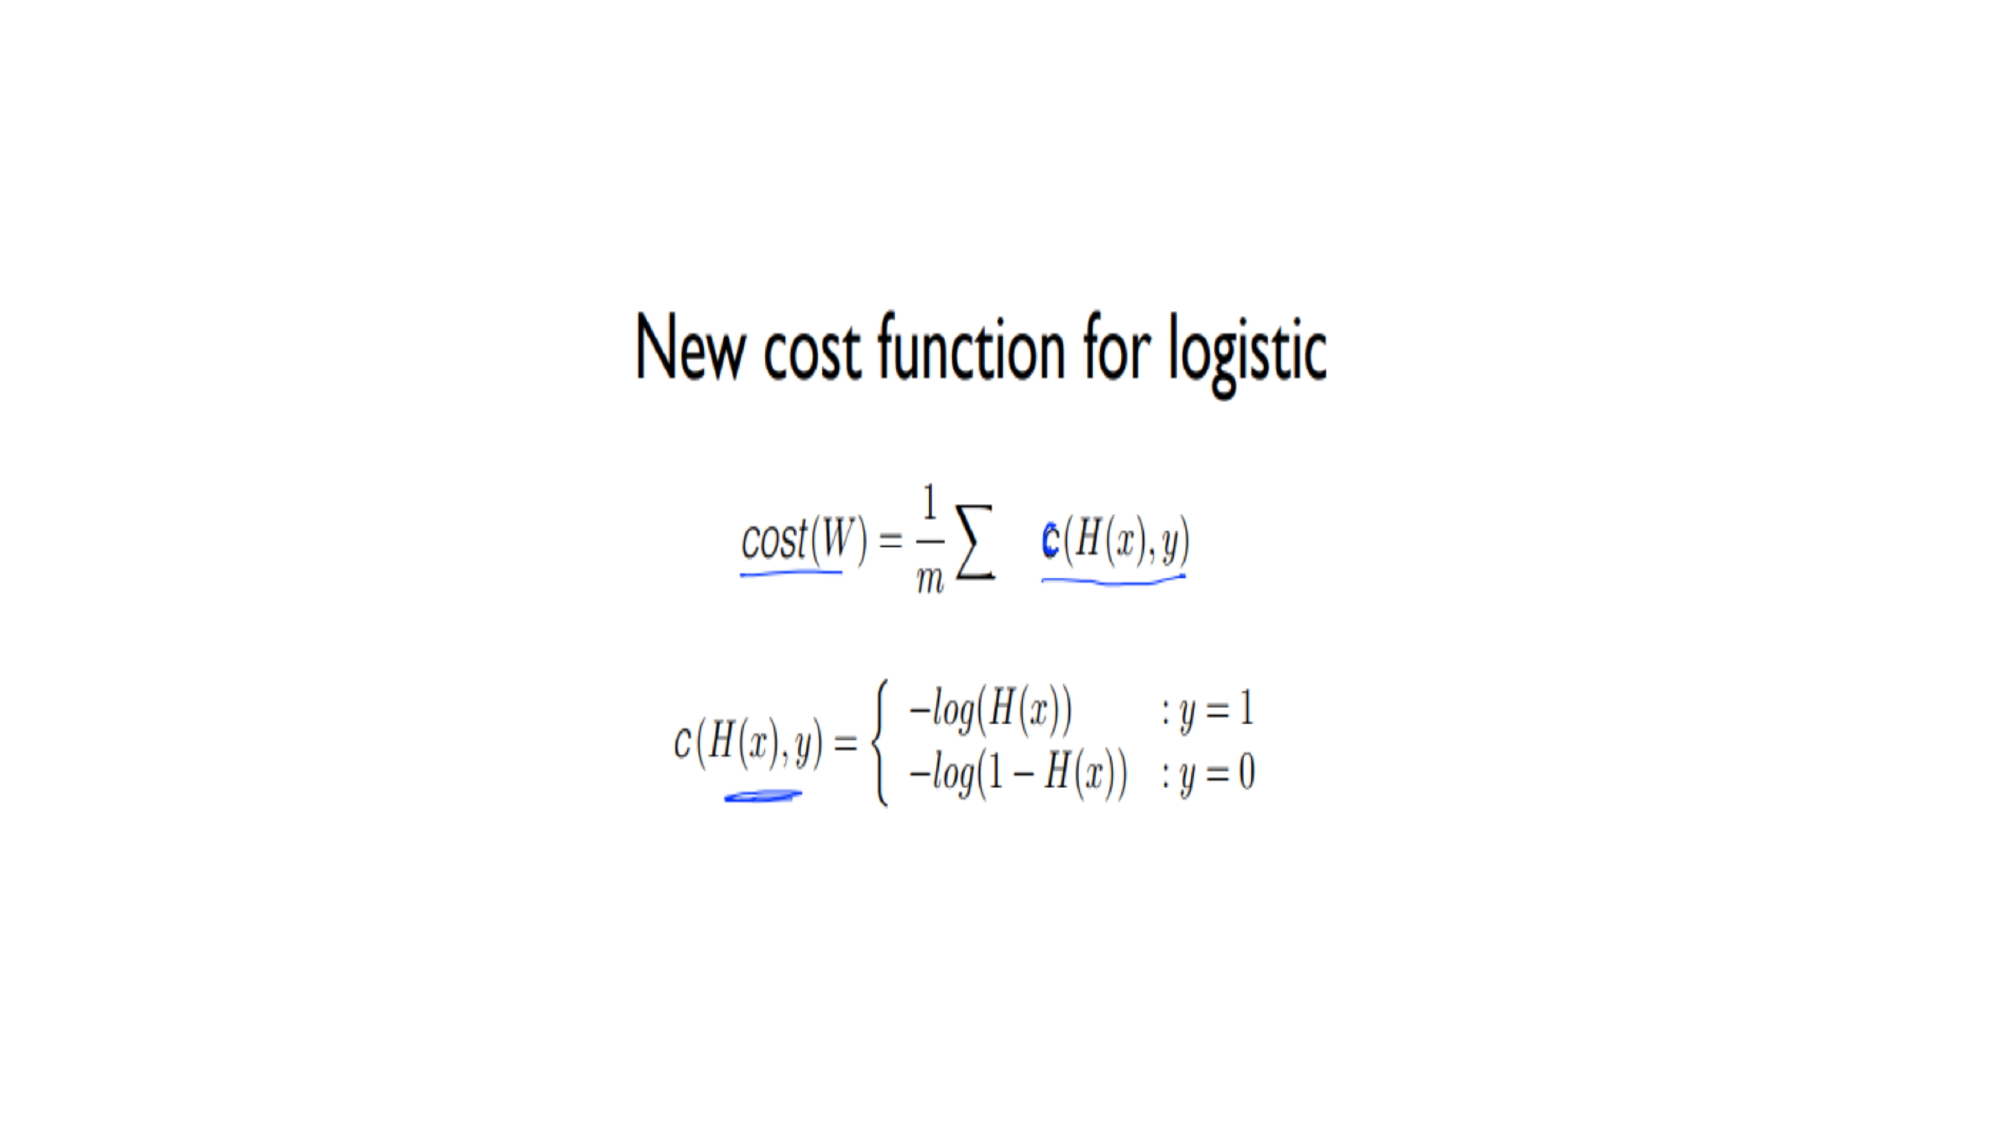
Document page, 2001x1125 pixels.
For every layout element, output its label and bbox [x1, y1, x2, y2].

picture [550, 193, 1450, 932]
